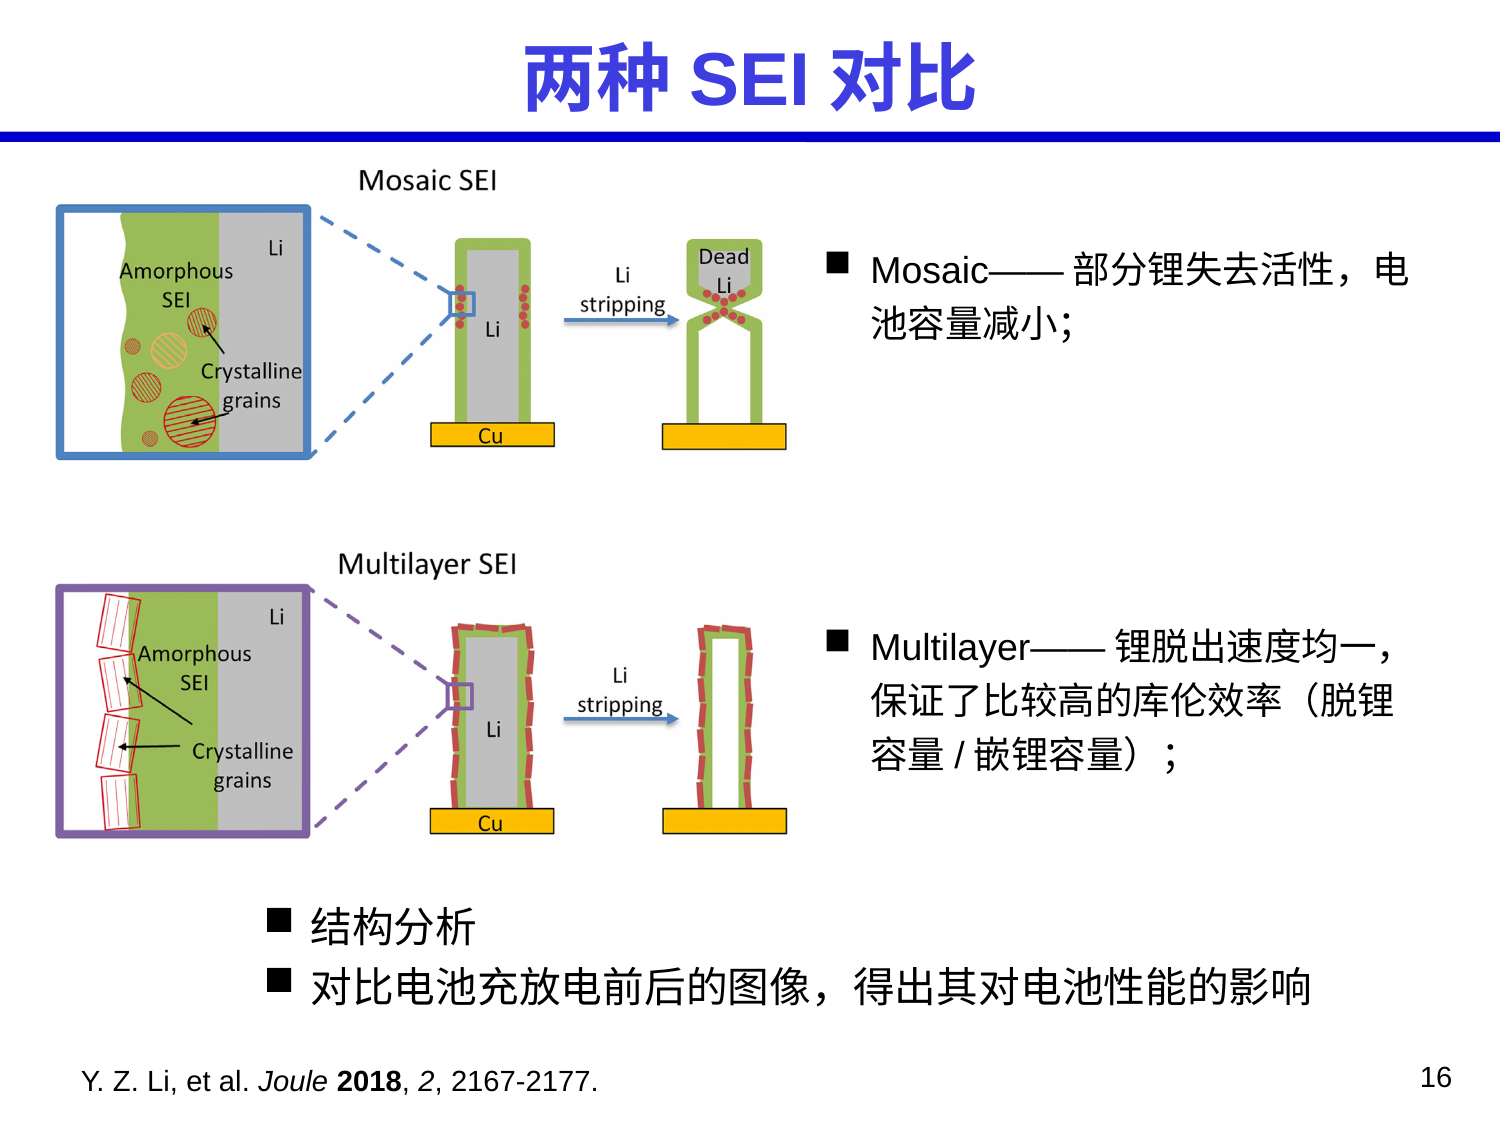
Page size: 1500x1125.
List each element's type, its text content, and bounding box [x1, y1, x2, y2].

text_box 两种SEI对比 [0, 25, 1500, 137]
picture [53, 537, 790, 841]
text_box Mosaic——部分锂失去活性，电池容量减小； Multilayer——锂脱出速度均一，保证了比较高的库伦效率（脱锂容量/嵌锂容量）； [808, 229, 1433, 784]
text_box Y. Z. Li, et al. Joule 2018, 2, 2167-2177. [0, 1054, 1129, 1105]
text_box 结构分析 对比电池充放电前后的图像，得出其对电池性能的影响 [248, 883, 1369, 1019]
text_box 16 [1129, 1045, 1468, 1106]
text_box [53, 167, 790, 465]
